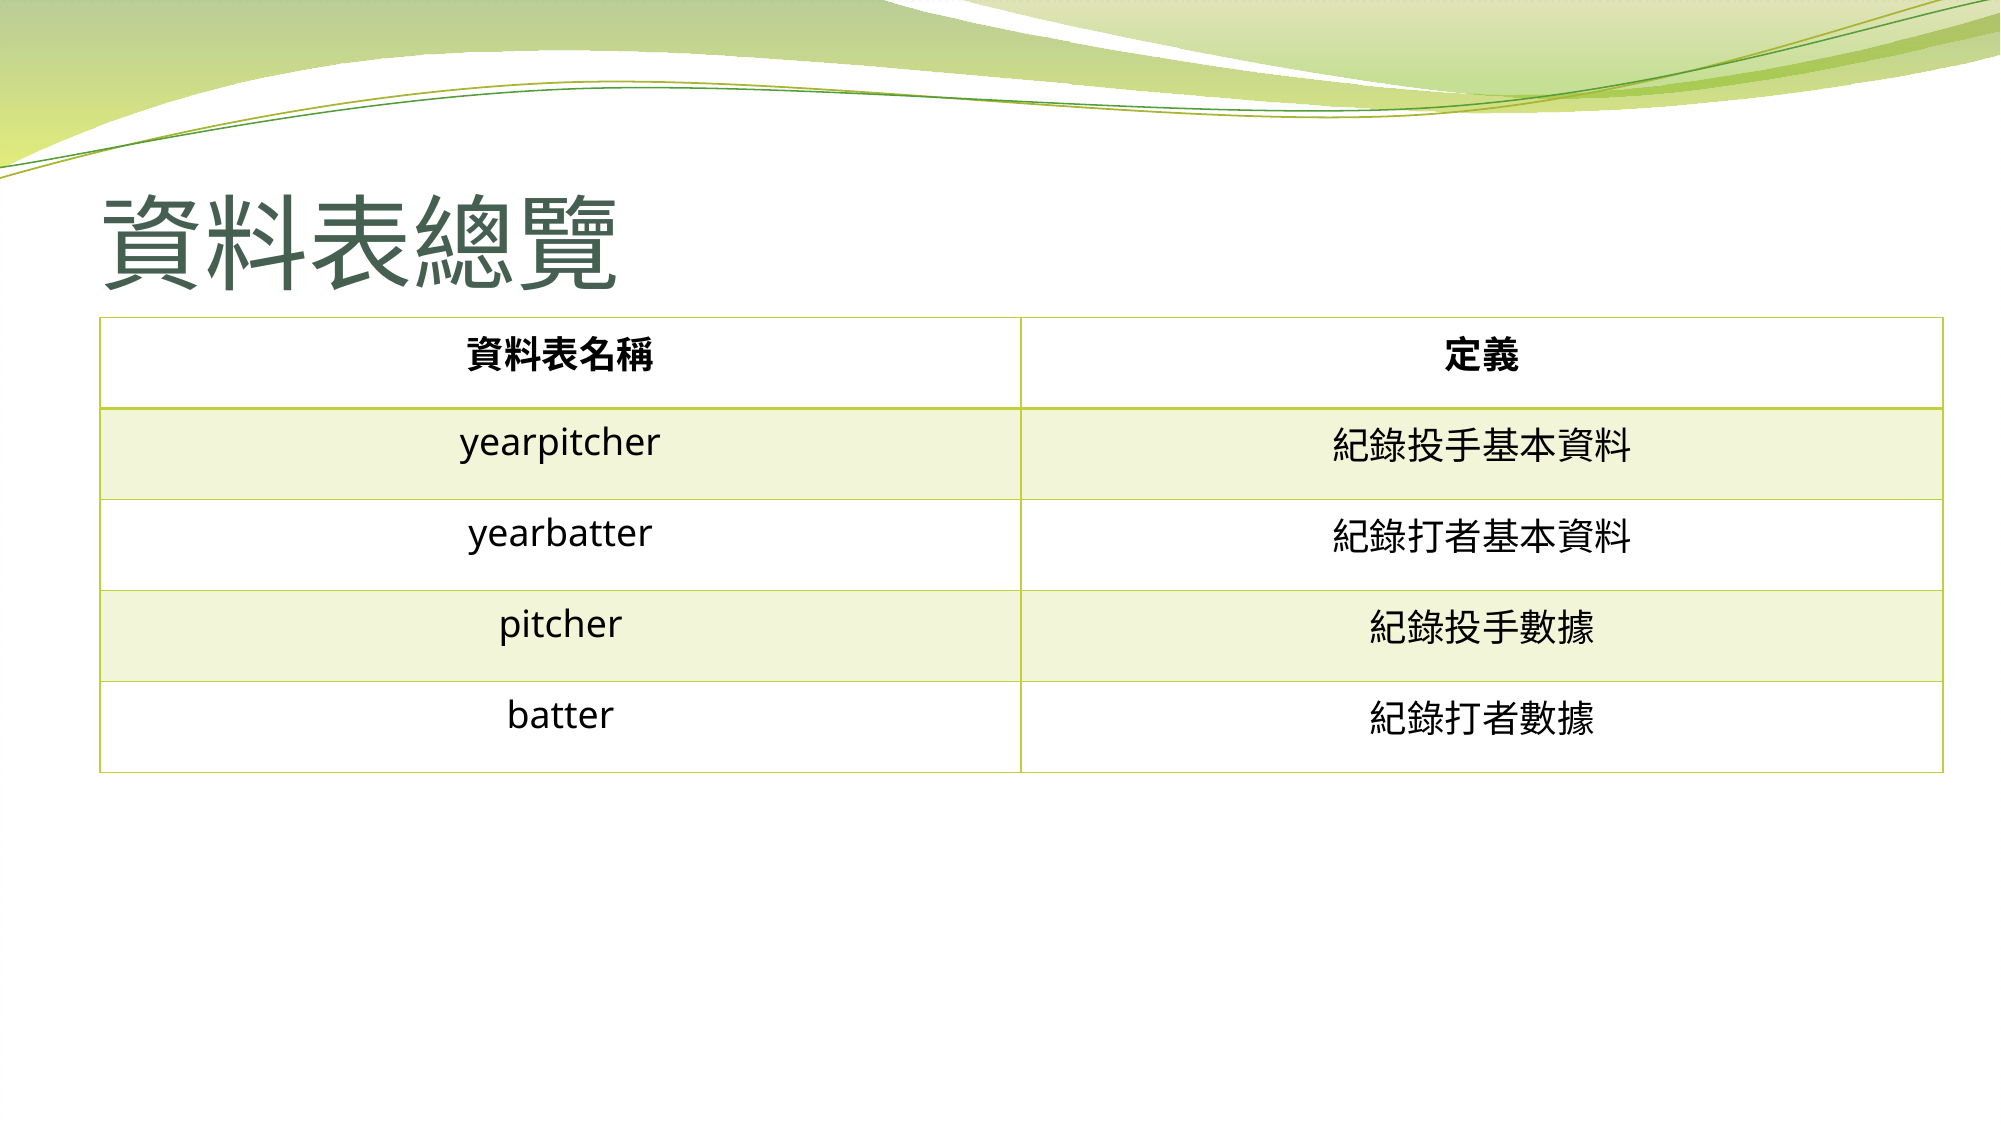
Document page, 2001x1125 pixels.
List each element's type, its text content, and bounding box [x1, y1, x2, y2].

title 資料表總覽 [99, 115, 1900, 303]
table_cell 紀錄投手基本資料 [1022, 410, 1942, 499]
table_cell yearbatter [101, 500, 1020, 590]
table_cell yearpitcher [101, 410, 1020, 499]
table_cell 紀錄打者基本資料 [1022, 500, 1942, 590]
table_cell pitcher [101, 591, 1020, 681]
table_cell batter [101, 682, 1020, 772]
table_header 定義 [1022, 318, 1942, 407]
table_cell 紀錄投手數據 [1022, 591, 1942, 681]
table_cell 紀錄打者數據 [1022, 682, 1942, 772]
table_header 資料表名稱 [101, 318, 1020, 407]
